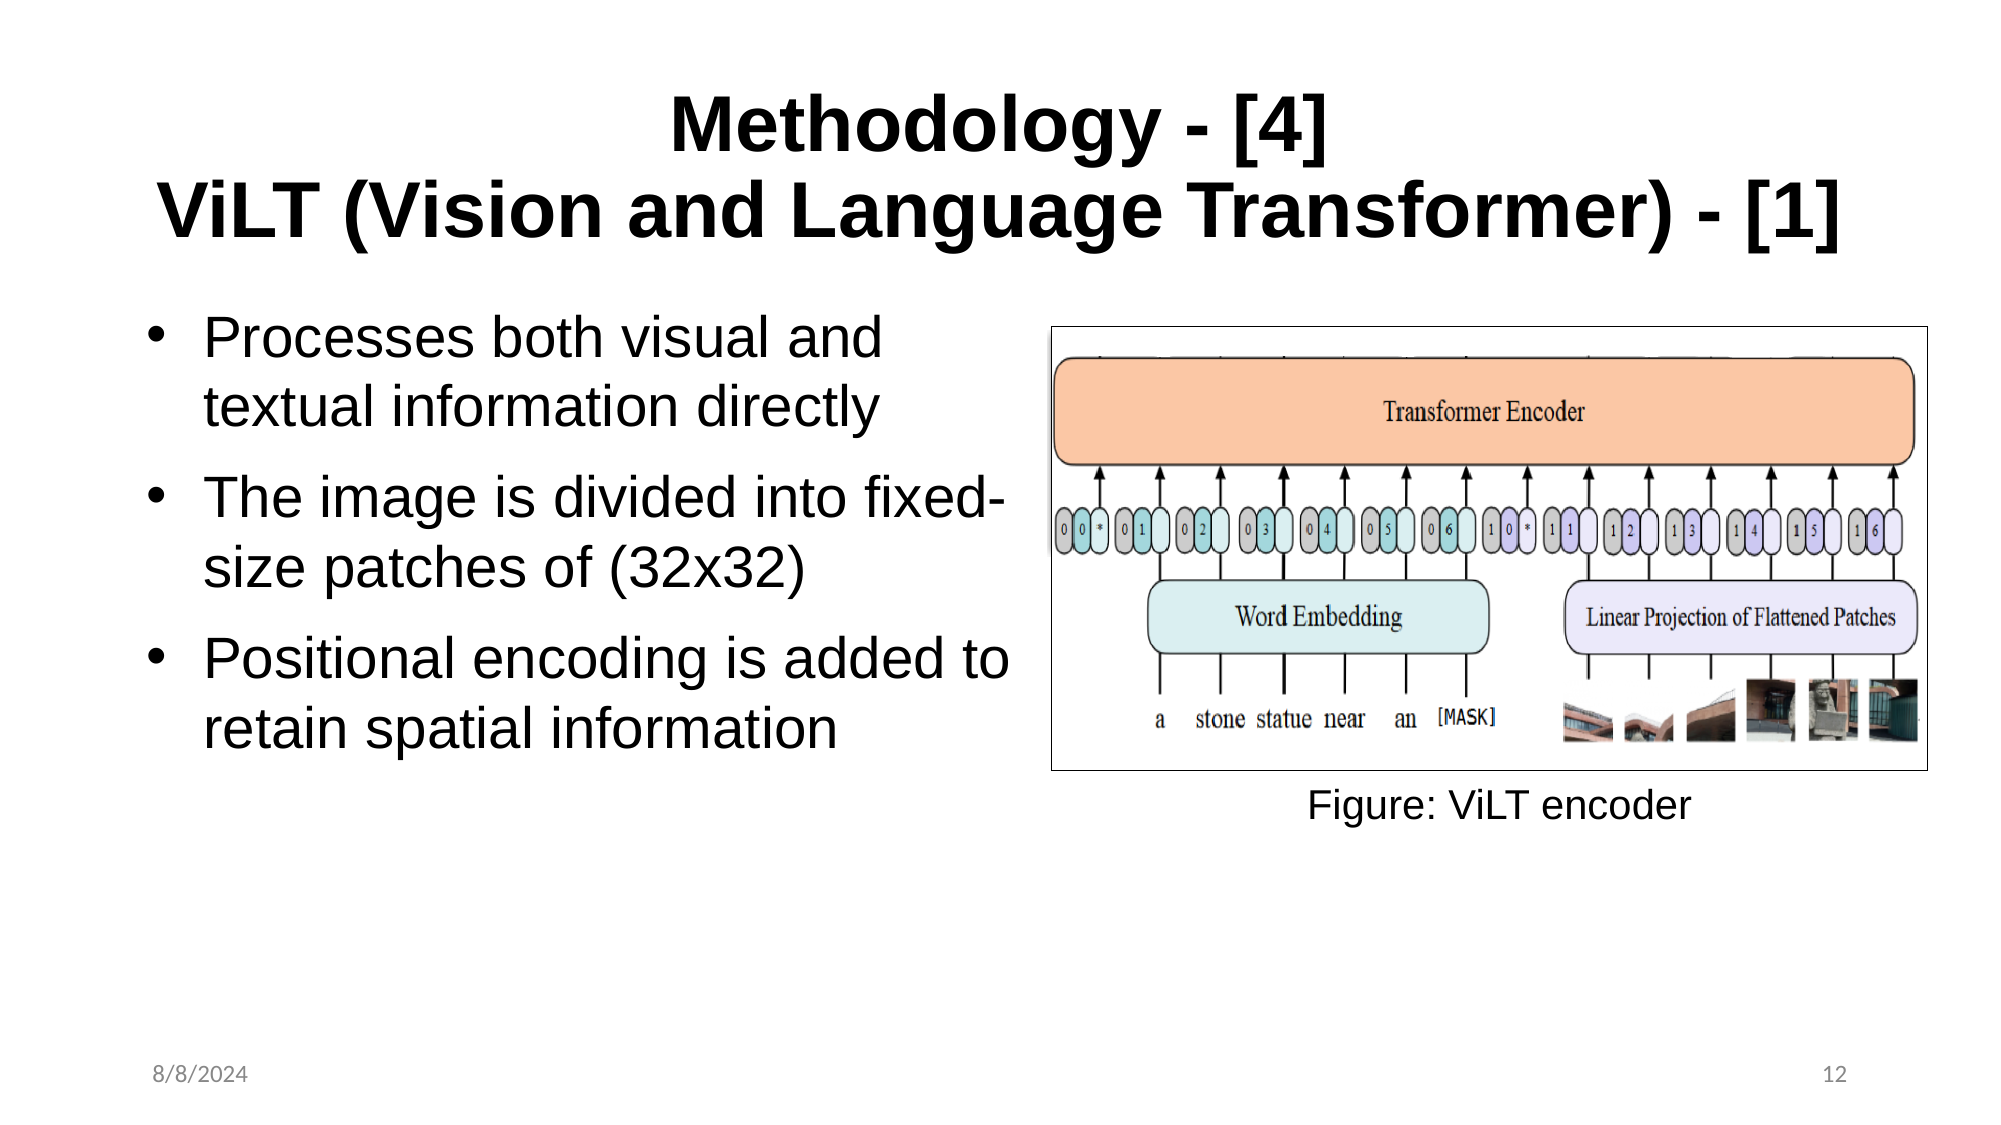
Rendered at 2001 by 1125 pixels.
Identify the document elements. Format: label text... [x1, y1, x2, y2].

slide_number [137, 1042, 588, 1103]
slide_number 12 [1412, 1042, 1863, 1103]
picture [1051, 326, 1928, 771]
text_box Figure: ViLT encoder [1292, 780, 1716, 836]
title Methodology - [4] ViLT (Vision and Language Transformer) - [1] [137, 59, 1863, 278]
list Processes both visual and textual information directly The image is divided into fixed-size patches of (32x32) Positional encoding is added to retain spatial information [113, 291, 1028, 1006]
